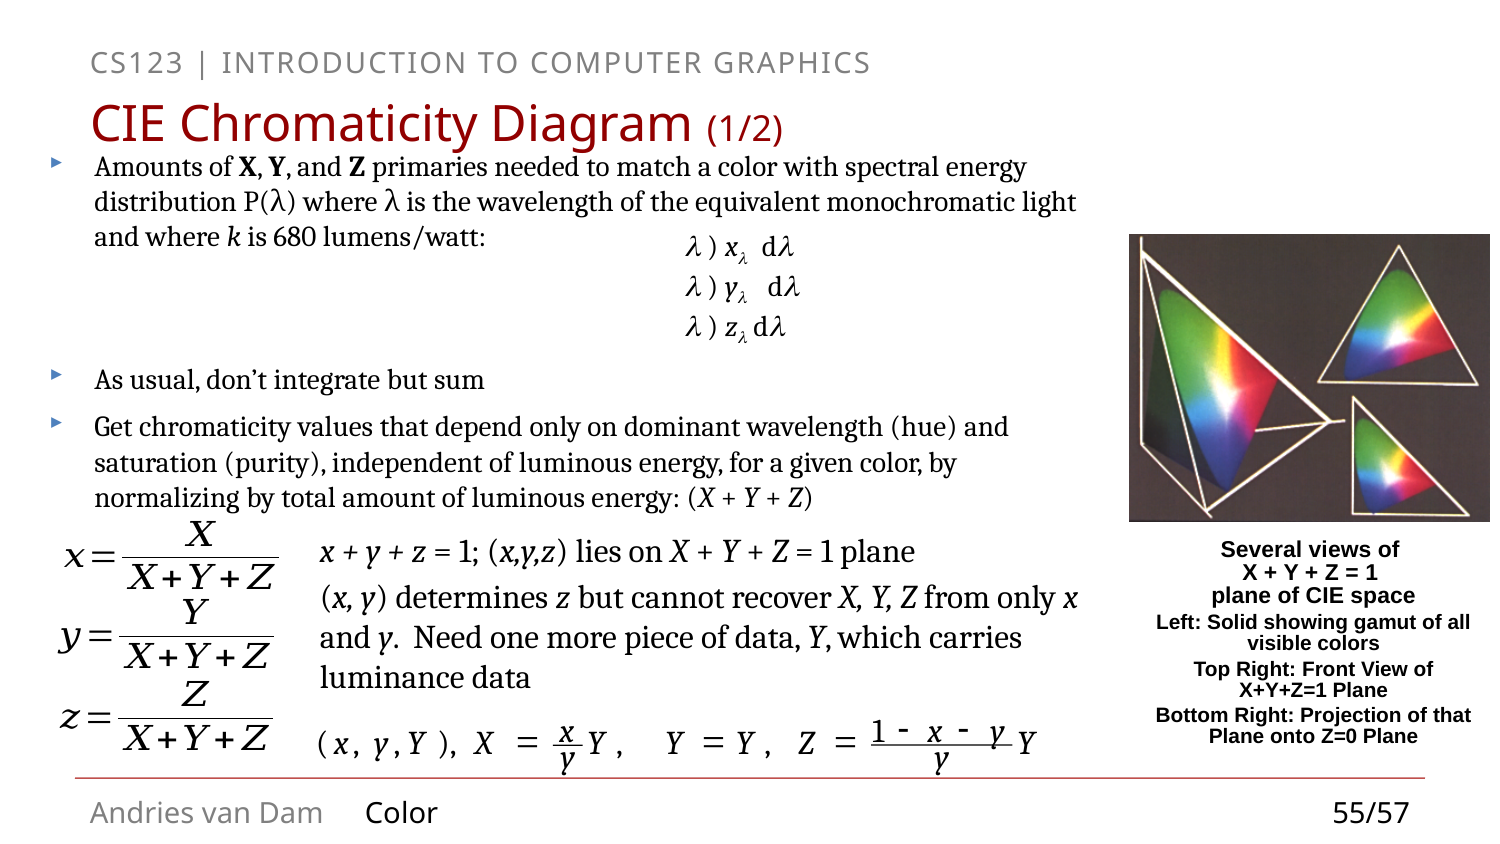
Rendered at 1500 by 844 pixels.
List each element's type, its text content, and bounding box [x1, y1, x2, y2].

list Amounts of X, Y, and Z primaries needed to match a color with spectral energy distribution P(λ) where λ is the wavelength of the equivalent monochromatic light and where k is 680 lumens/watt: As usual, don’t integrate but sum Get chromaticity values that depend only on dominant wavelength (hue) and saturation (purity), independent of luminous energy, for a given color, by normalizing by total amount of luminous energy: (X + Y + Z) [34, 139, 1113, 759]
title CIE Chromaticity Diagram (1/2) [75, 84, 1425, 160]
picture [1128, 234, 1490, 523]
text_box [56, 515, 281, 759]
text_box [309, 707, 1055, 776]
footer Color [350, 787, 1213, 827]
text_box x + y + z = 1; (x,y,z) lies on X + Y + Z = 1 plane (x, y) determines z but cannot recover X, Y, Z from only x and y. Need one more piece of data, Y, which carries luminance data [305, 521, 1137, 743]
text_box Several views of X + Y + Z = 1 plane of CIE space Left: Solid showing gamut of all visible colors Top Right: Front View of X+Y+Z=1 Plane Bottom Right: Projection of that Plane onto Z=0 Plane [1137, 534, 1490, 786]
slide_number 55/57 [1224, 787, 1425, 827]
